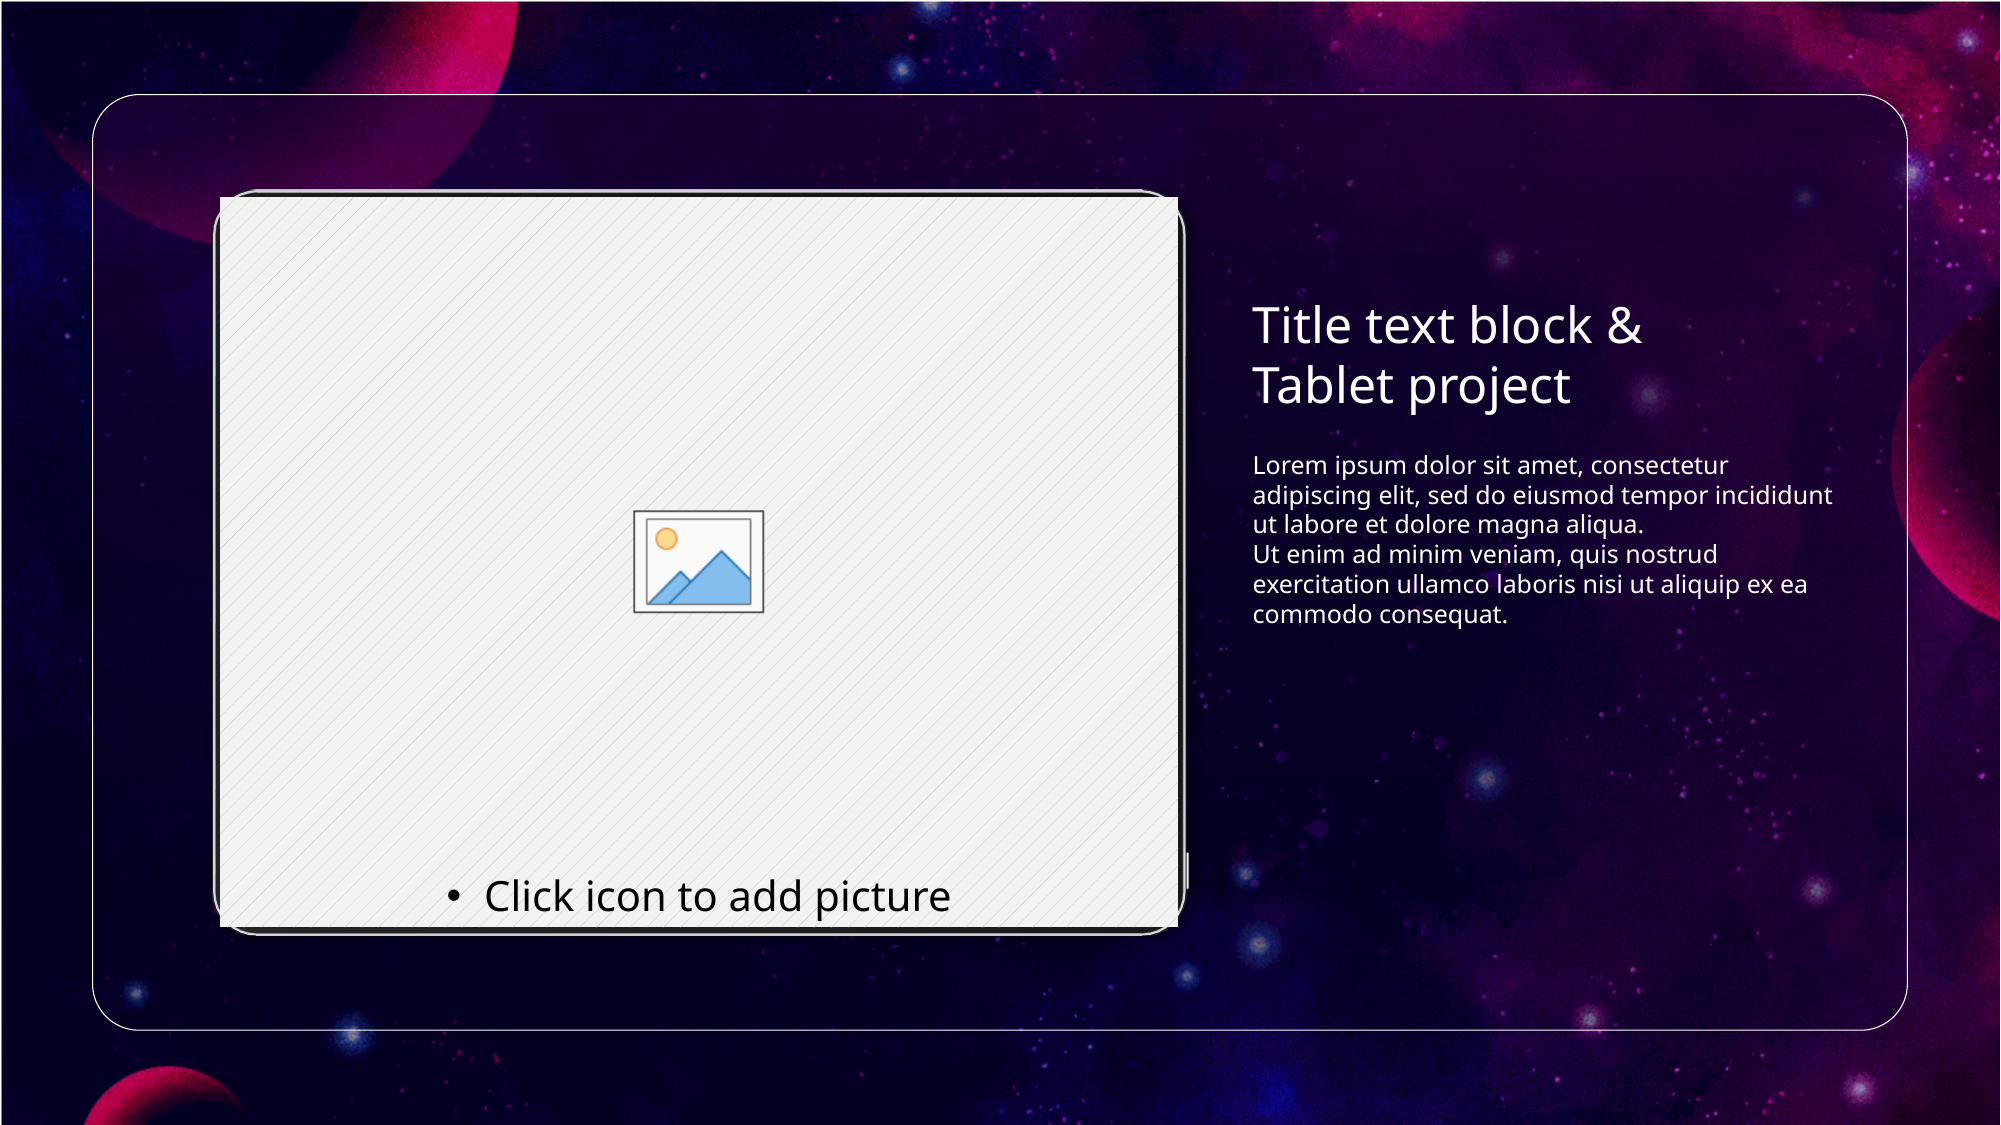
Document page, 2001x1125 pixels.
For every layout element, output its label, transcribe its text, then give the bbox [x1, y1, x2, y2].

picture [3, 2, 2000, 1125]
text_box Lorem ipsum dolor sit amet, consectetur adipiscing elit, sed do eiusmod tempor incididunt ut labore et dolore magna aliqua. Ut enim ad minim veniam, quis nostrud exercitation ullamco laboris nisi ut aliquip ex ea commodo consequat. [1237, 441, 1858, 637]
text_box Title text block & Tablet project [1237, 286, 1858, 421]
